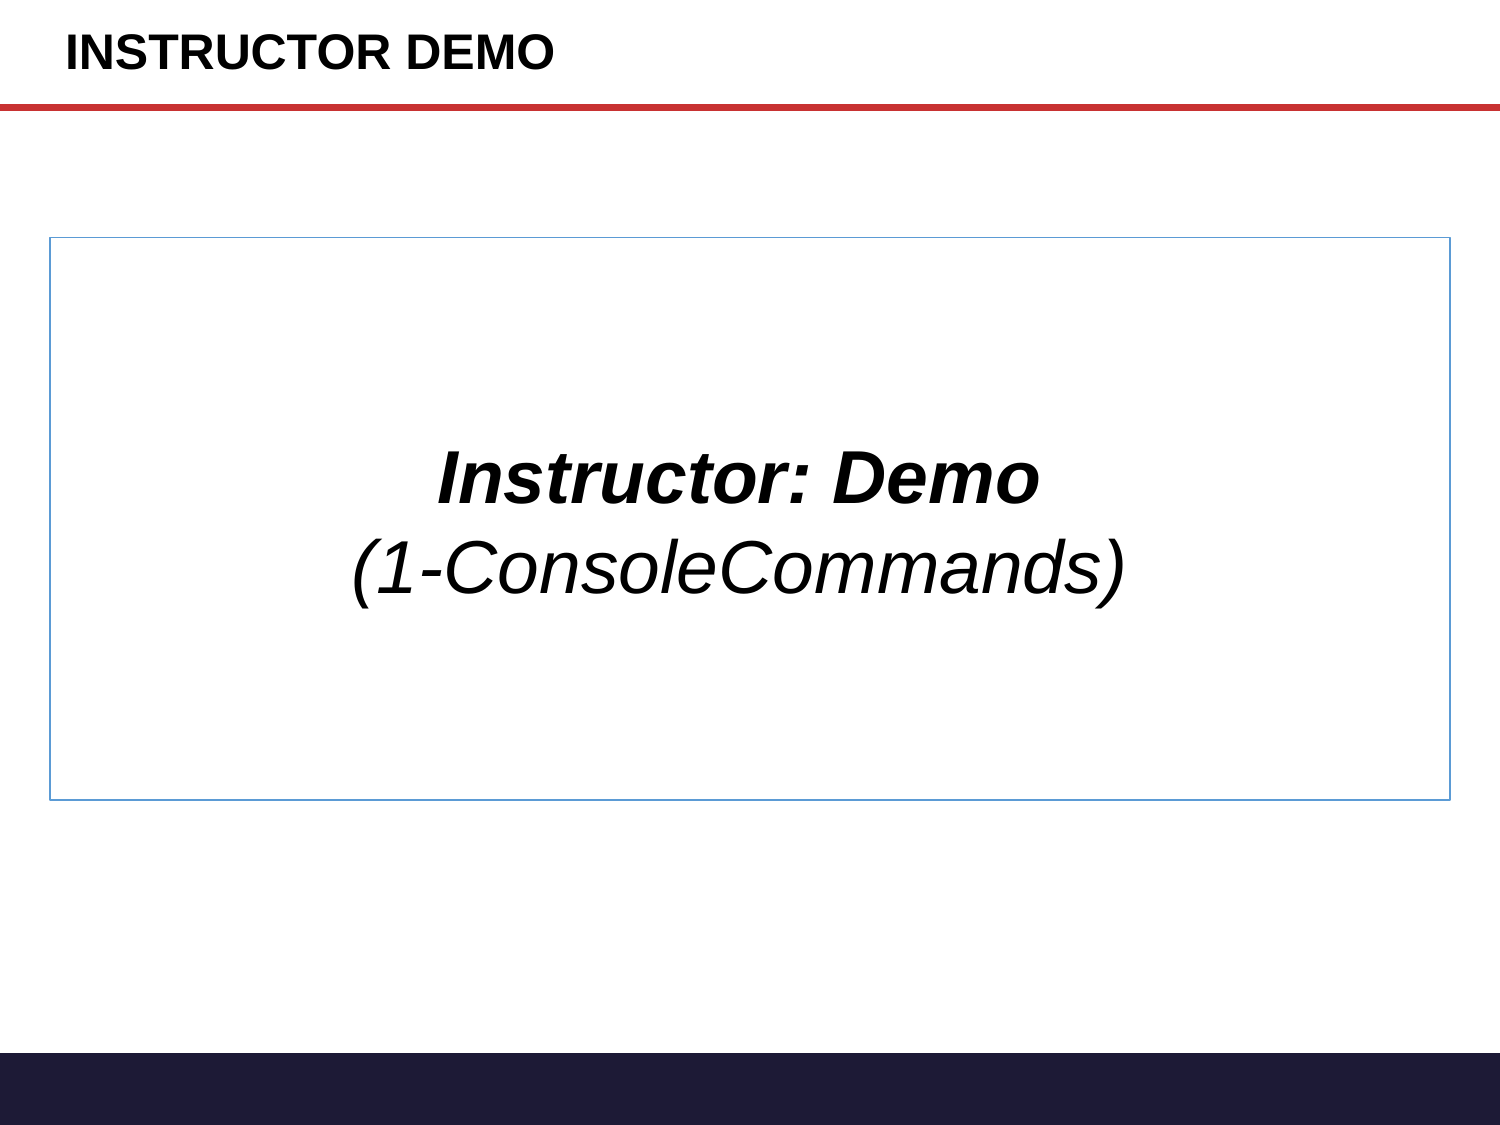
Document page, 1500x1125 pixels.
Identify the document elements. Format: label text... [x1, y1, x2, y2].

text_box Instructor: Demo (1-ConsoleCommands) [50, 237, 1450, 800]
title INSTRUCTOR DEMO [50, 0, 948, 108]
